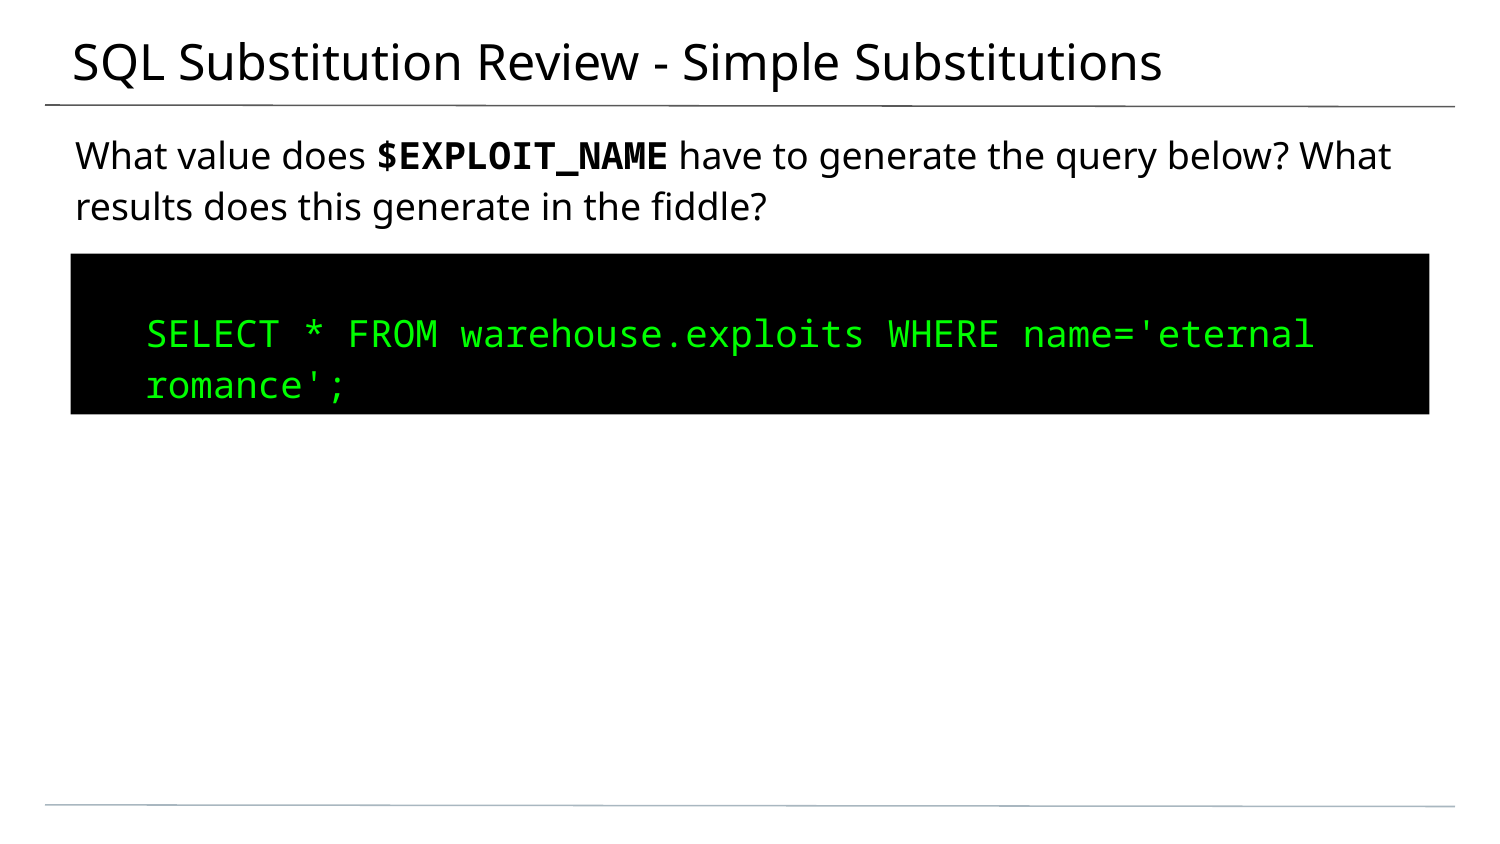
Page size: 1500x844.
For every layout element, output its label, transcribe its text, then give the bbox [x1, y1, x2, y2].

subtitle SELECT * FROM warehouse.exploits WHERE name='eternal romance'; [70, 253, 1430, 415]
subtitle What value does $EXPLOIT_NAME have to generate the query below? What results does this generate in the fiddle? [0, 110, 1500, 171]
title SQL Substitution Review - Simple Substitutions [0, 0, 1500, 88]
